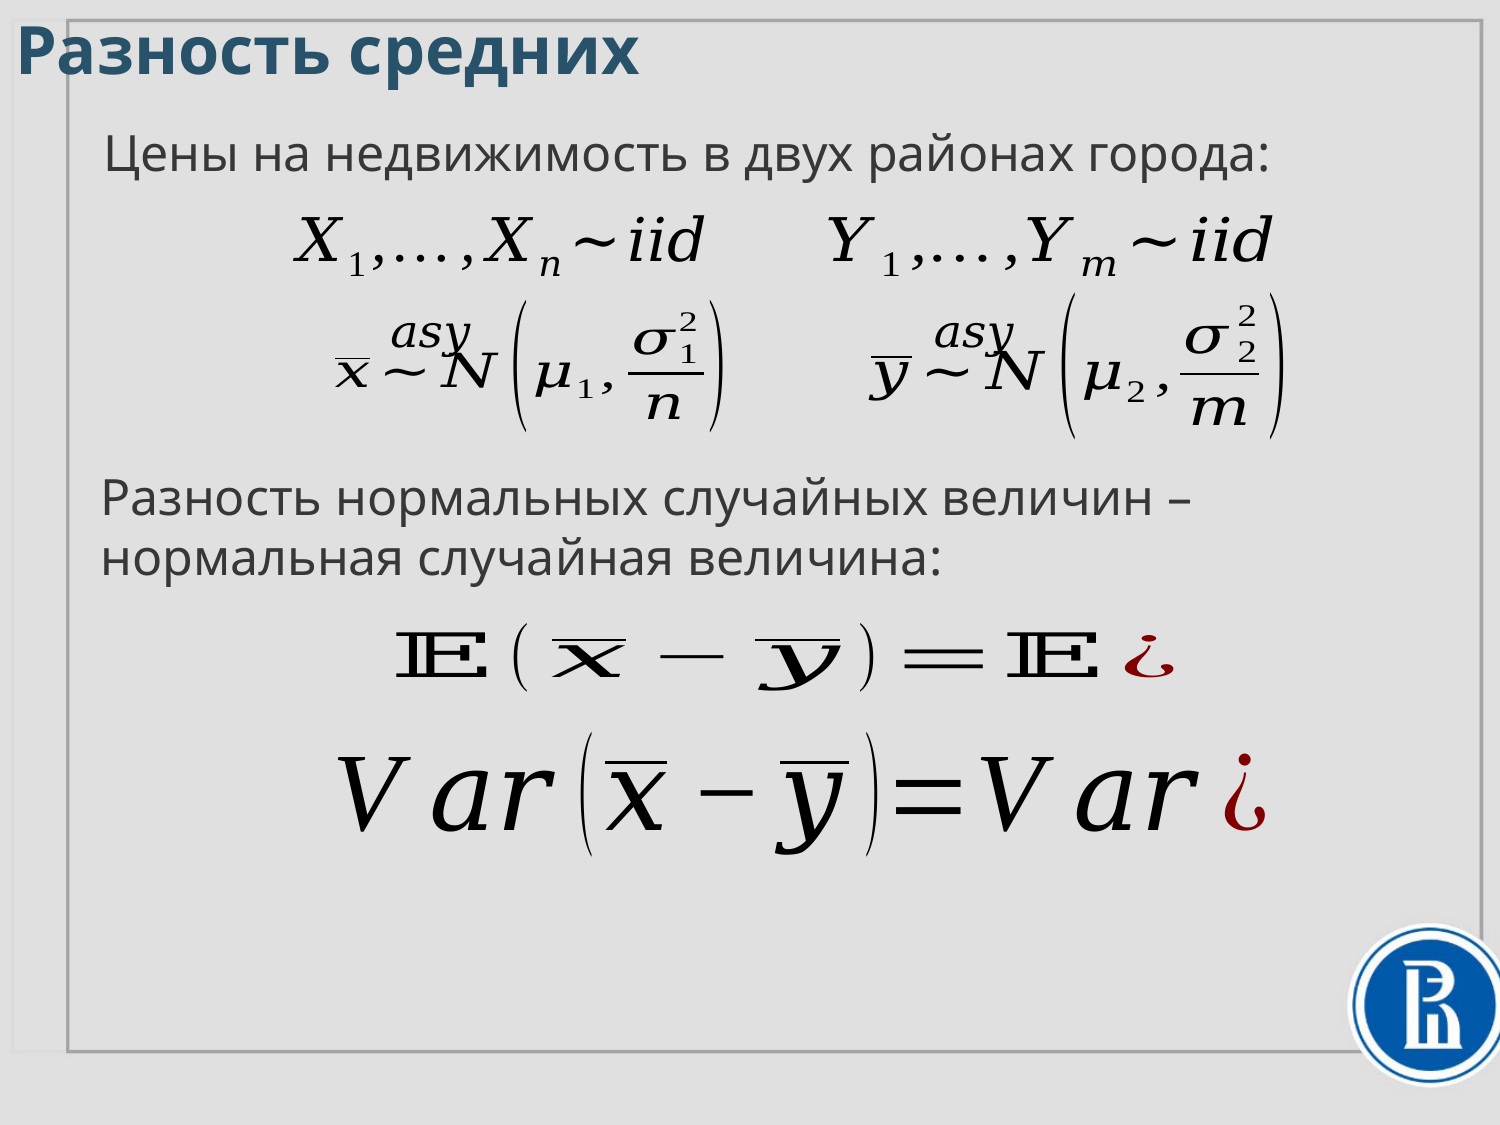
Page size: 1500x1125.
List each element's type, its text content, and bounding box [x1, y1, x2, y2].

picture [0, 102, 1500, 1125]
text_box Цены на недвижимость в двух районах города: [88, 113, 1376, 189]
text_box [330, 290, 1288, 445]
text_box Разность нормальных случайных величин – нормальная случайная величина: [100, 465, 1471, 598]
title Разность средних [0, 0, 1500, 102]
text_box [289, 207, 1277, 285]
